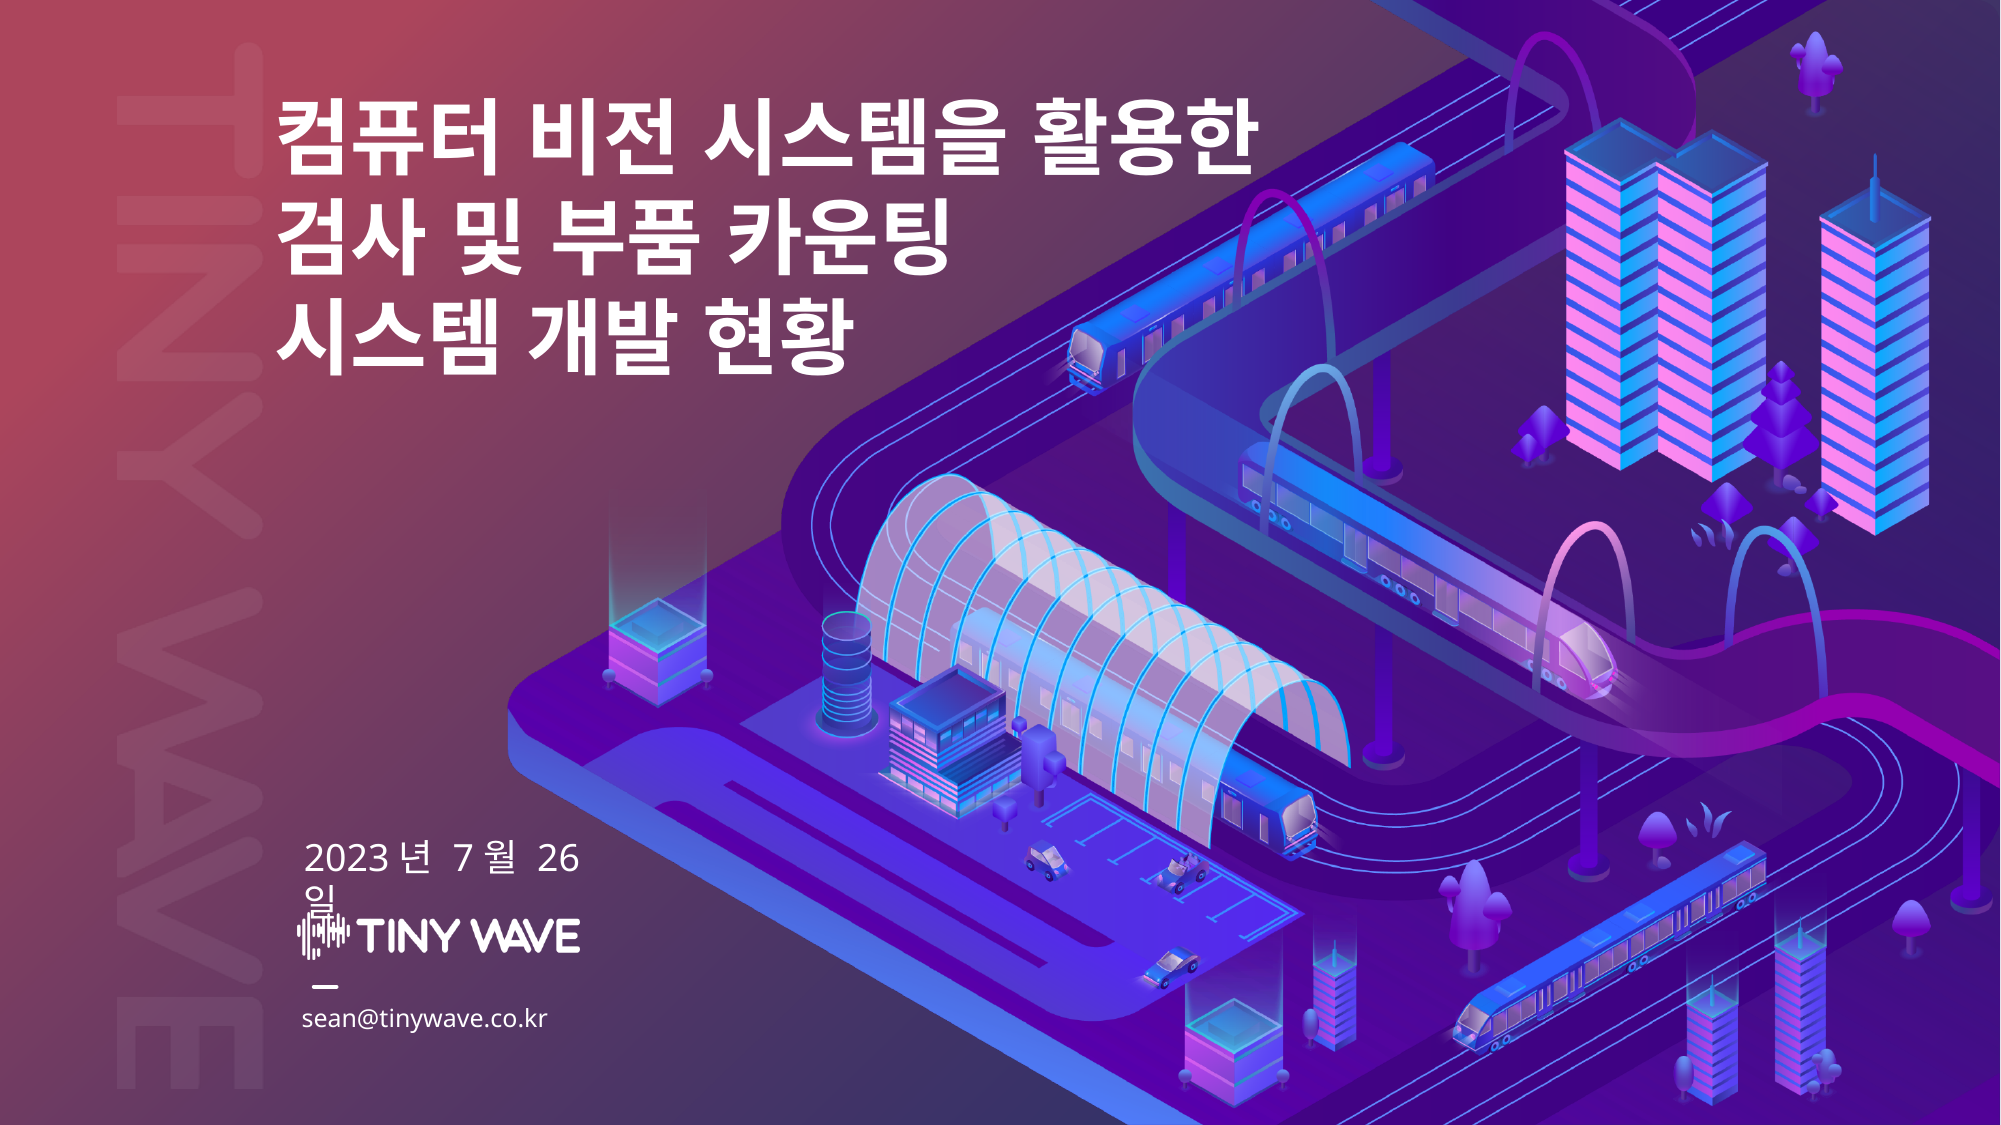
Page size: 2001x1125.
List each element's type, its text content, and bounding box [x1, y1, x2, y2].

picture [0, 0, 2001, 1125]
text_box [303, 986, 547, 1032]
text_box 2023년 7월 26일 [289, 826, 612, 932]
text_box 컴퓨터 비전 시스템을 활용한 검사 및 부품 카운팅 시스템 개발 현황 [259, 77, 1503, 493]
